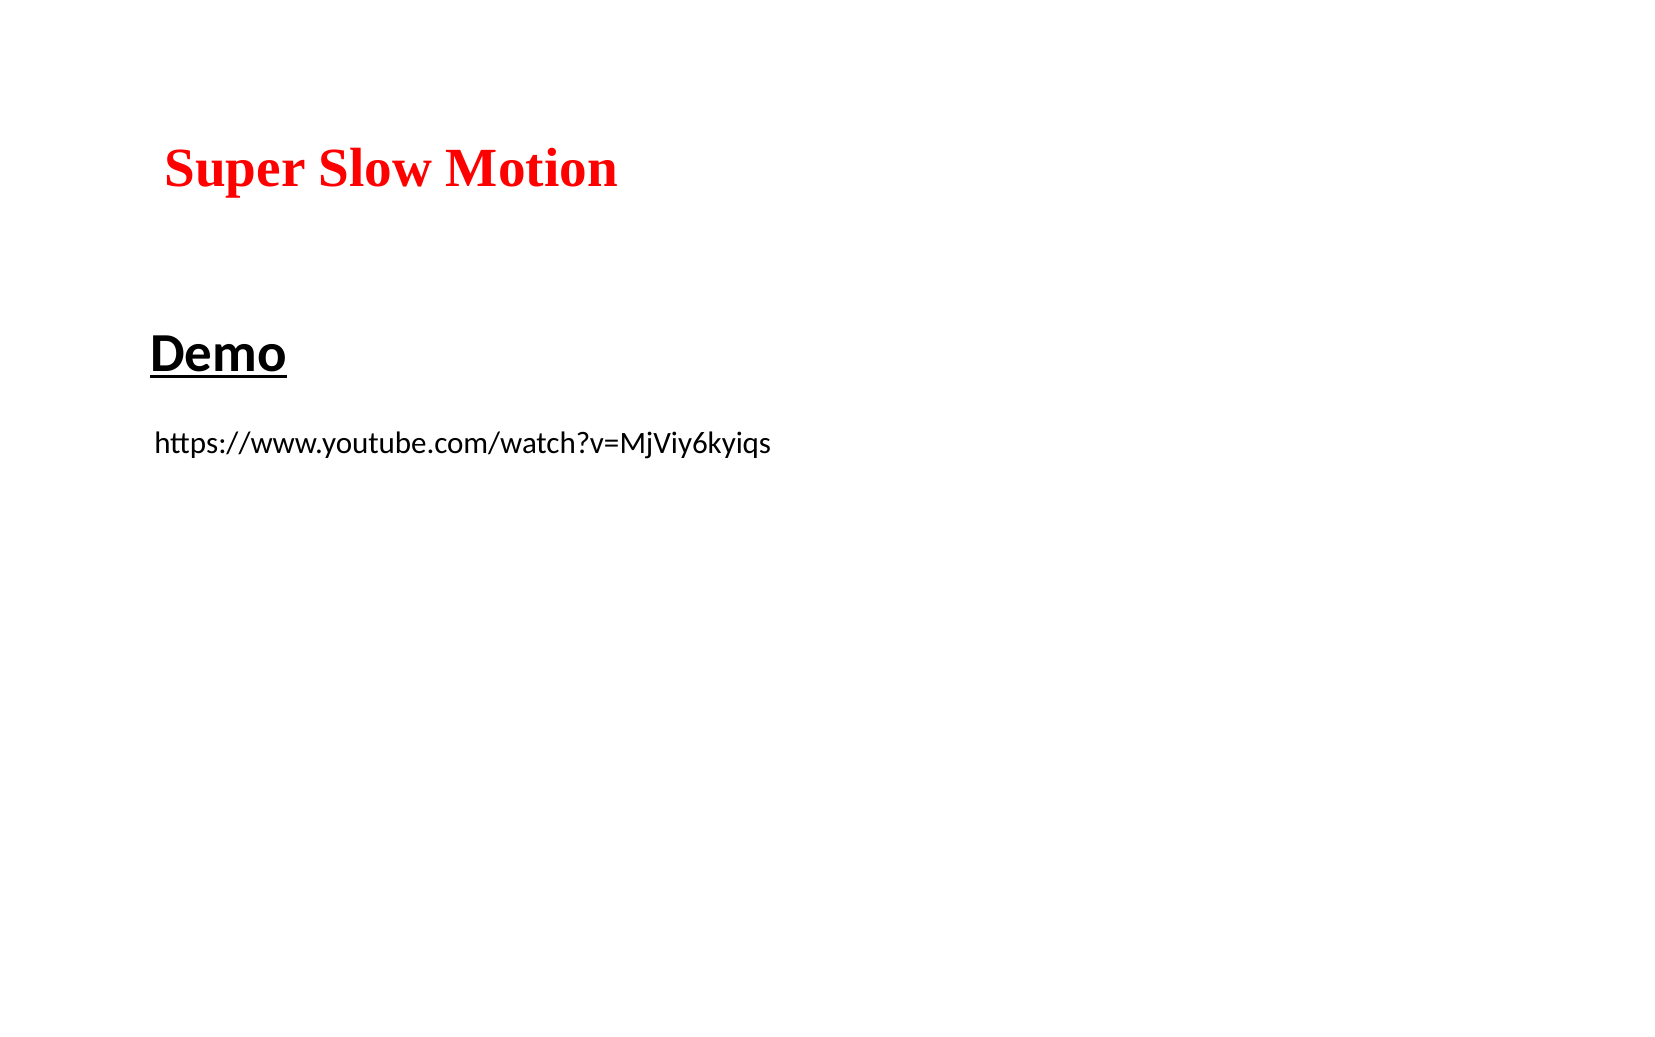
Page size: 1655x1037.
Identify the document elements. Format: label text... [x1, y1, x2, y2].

text_box Demo [135, 308, 945, 440]
text_box https://www.youtube.com/watch?v=MjViy6kyiqs [139, 414, 787, 467]
title Super Slow Motion [164, 130, 1383, 198]
